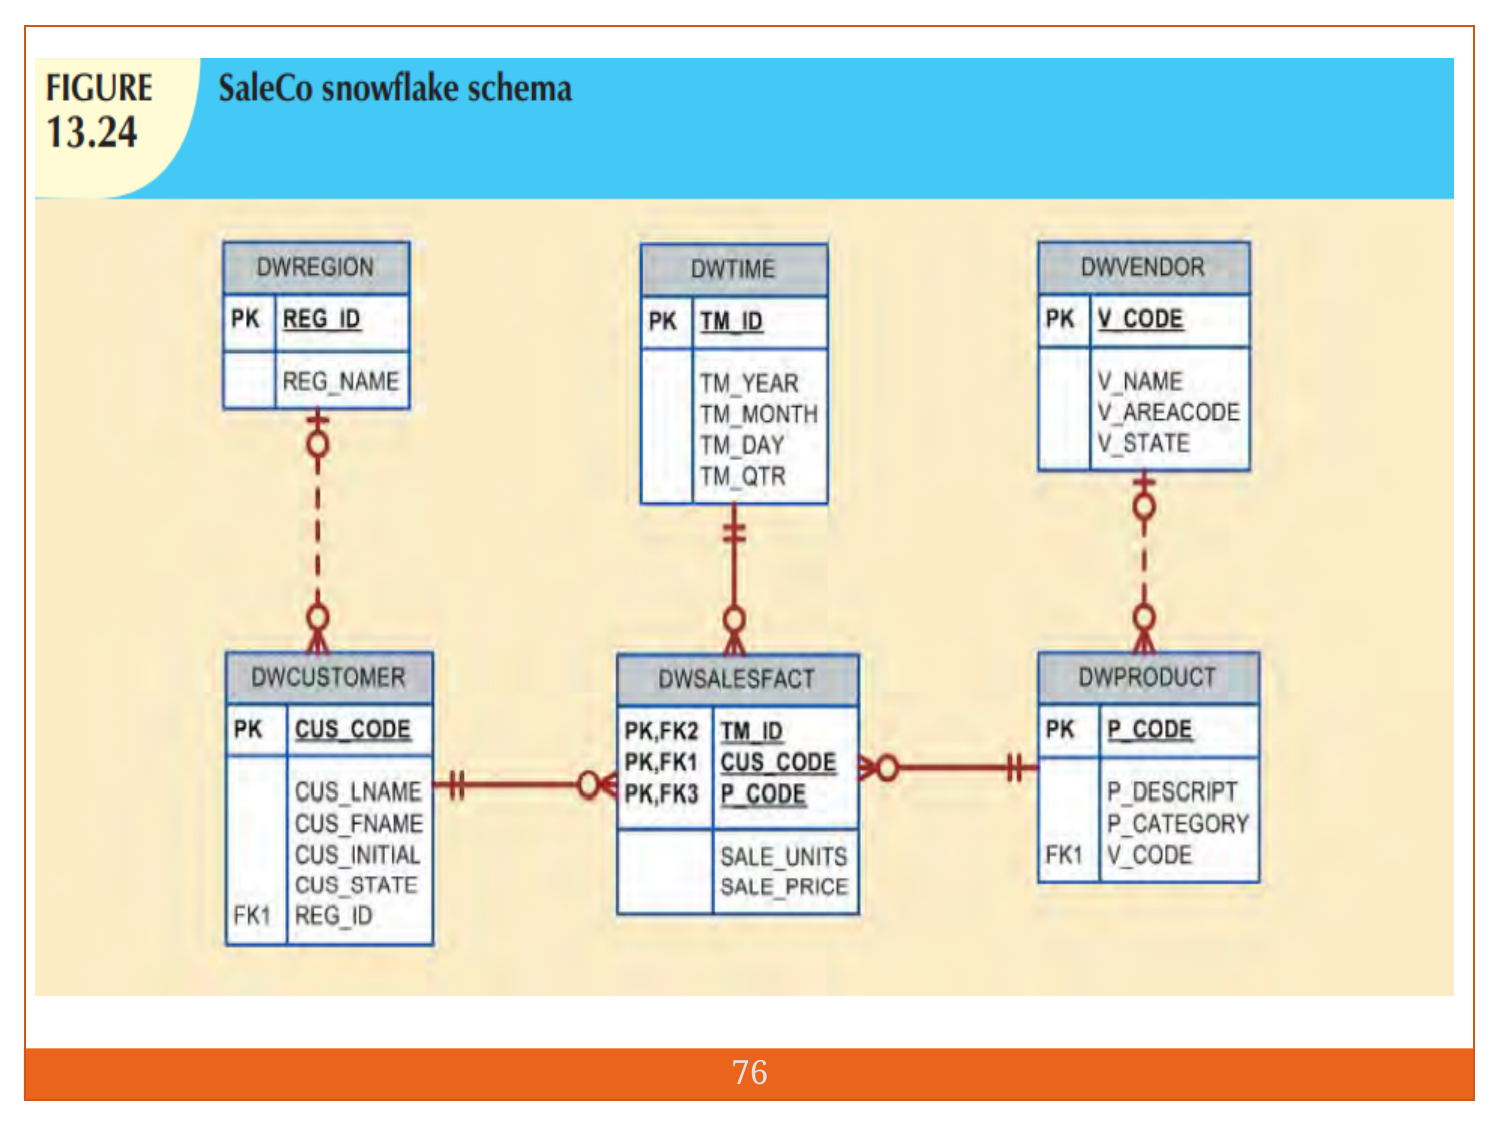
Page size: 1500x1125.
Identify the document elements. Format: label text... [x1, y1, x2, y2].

slide_number 76 [699, 1037, 800, 1110]
picture [34, 58, 1454, 997]
